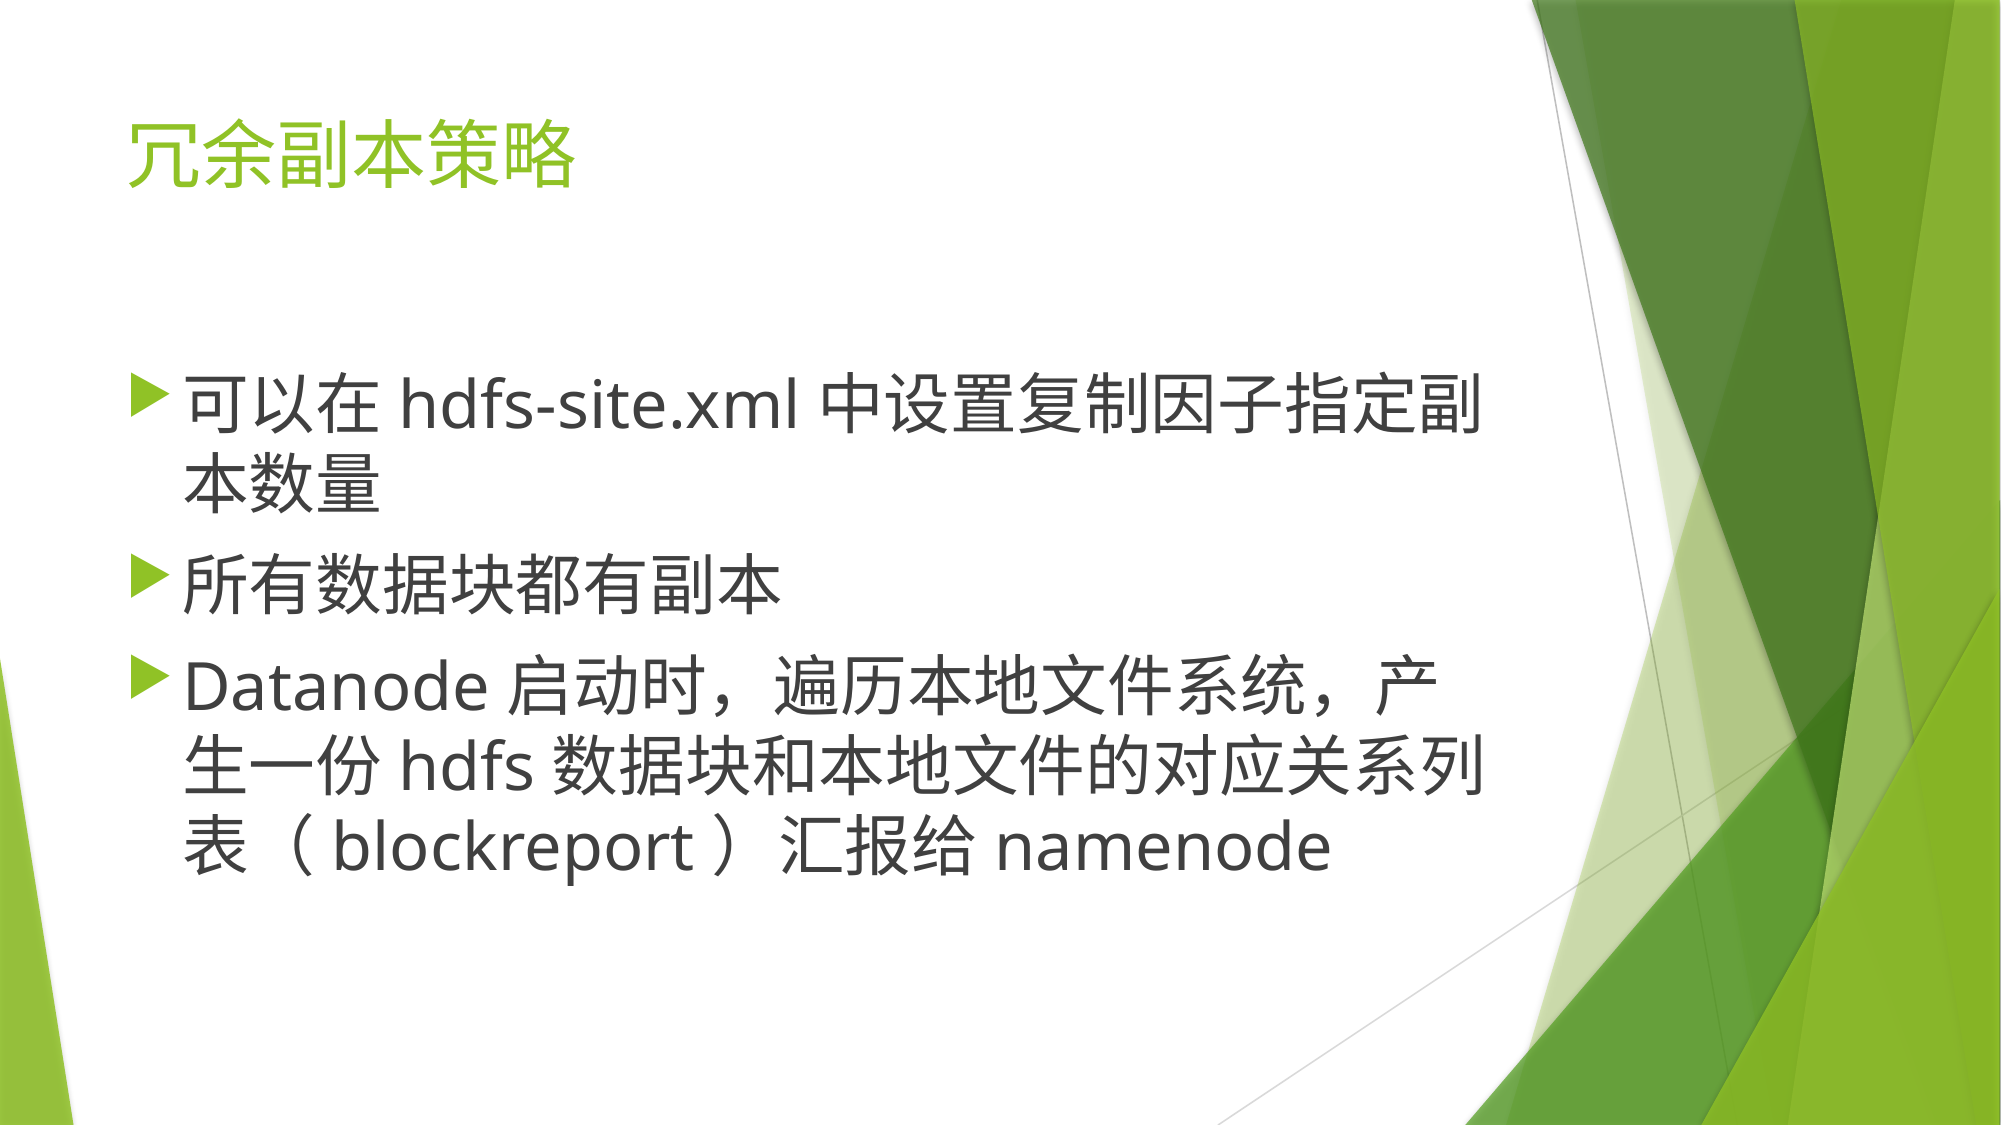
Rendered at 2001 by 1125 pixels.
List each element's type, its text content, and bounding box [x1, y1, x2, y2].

list 可以在hdfs-site.xml中设置复制因子指定副本数量 所有数据块都有副本 Datanode启动时，遍历本地文件系统，产生一份hdfs数据块和本地文件的对应关系列表（blockreport）汇报给namenode [111, 354, 1522, 992]
title 冗余副本策略 [111, 99, 1522, 317]
